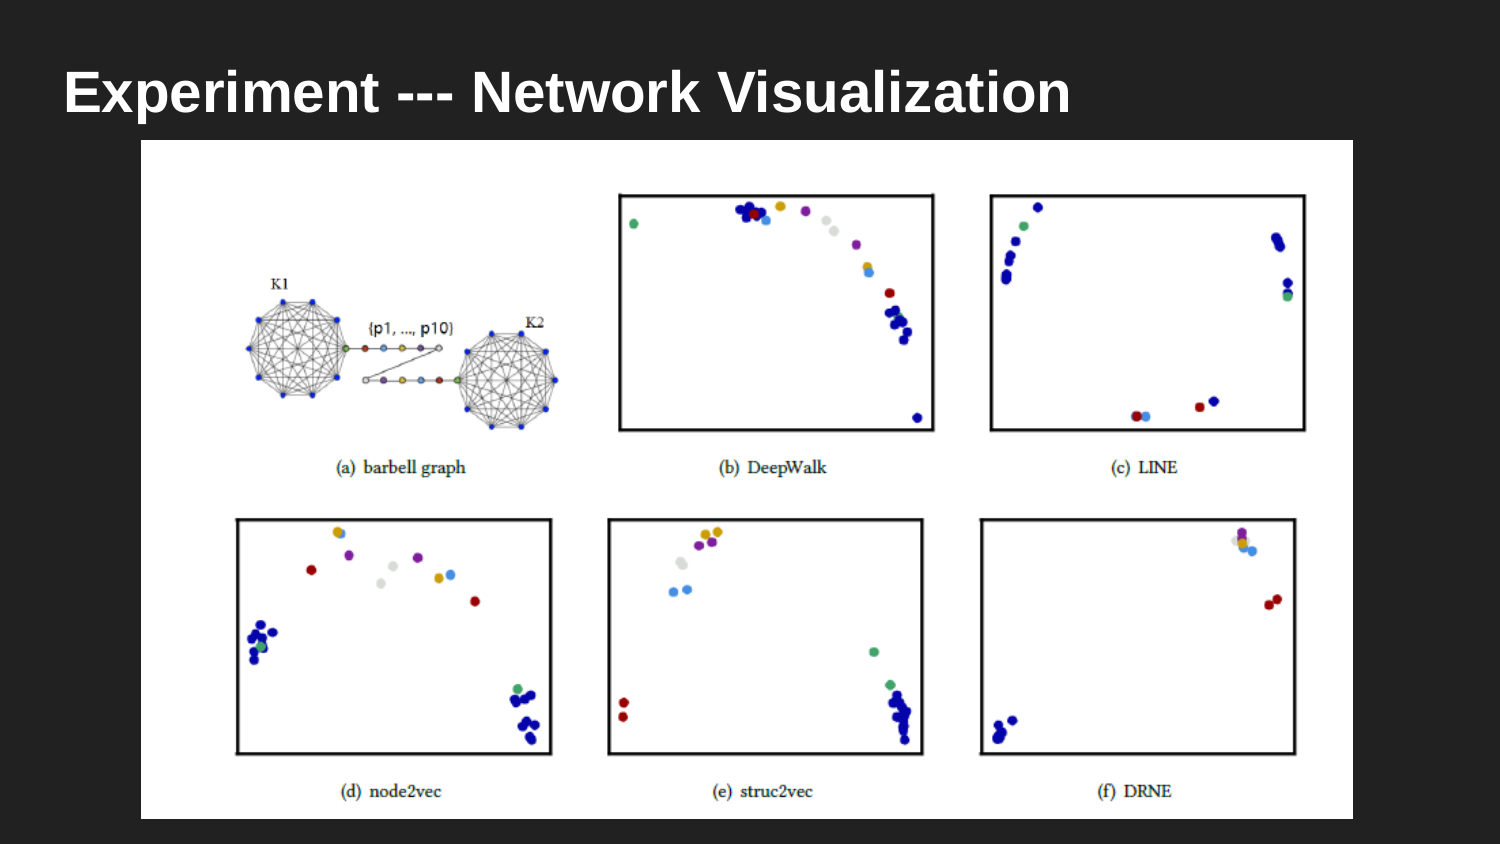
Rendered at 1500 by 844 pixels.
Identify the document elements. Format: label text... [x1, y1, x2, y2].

picture [141, 140, 1353, 819]
title Experiment --- Network Visualization [48, 38, 1446, 133]
